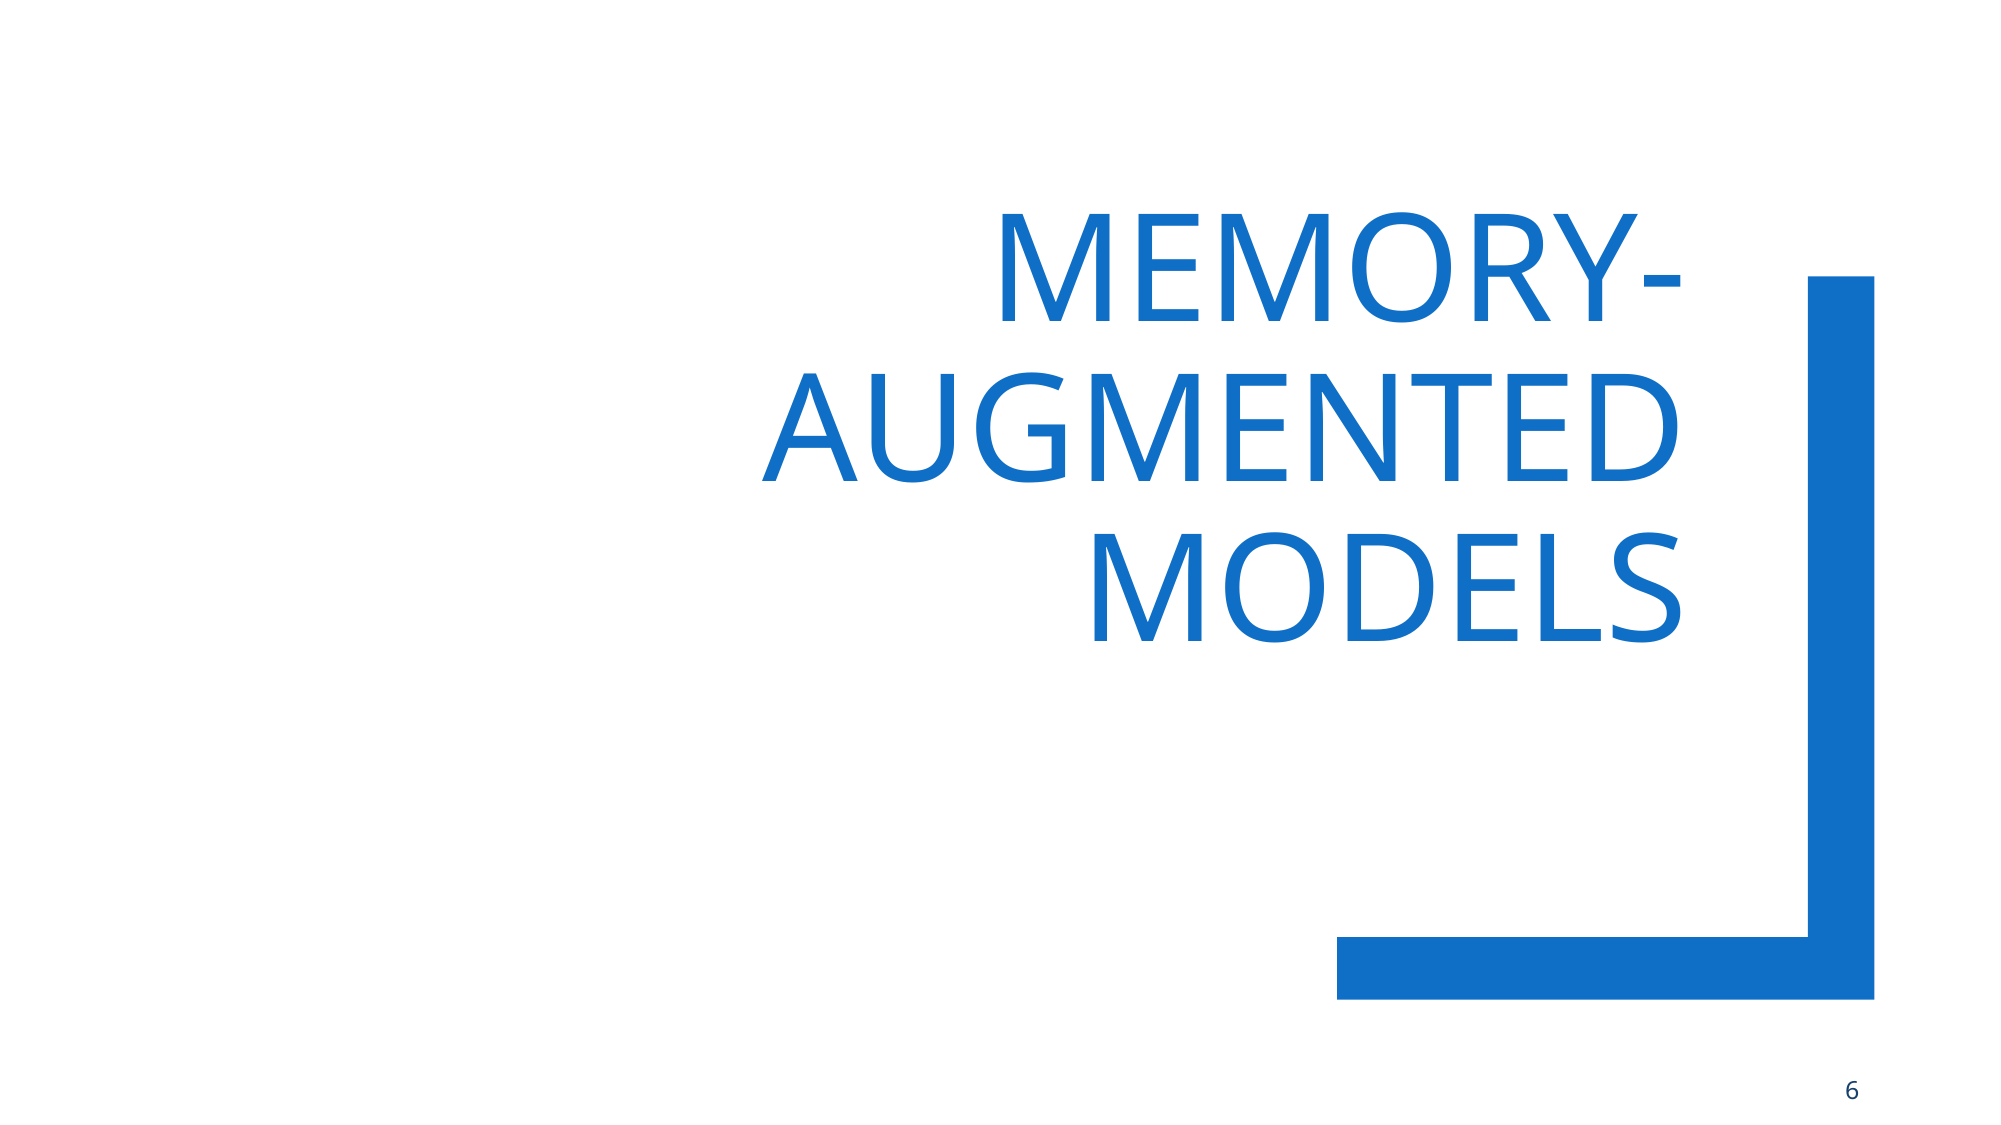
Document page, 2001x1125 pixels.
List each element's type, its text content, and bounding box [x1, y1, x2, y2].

title memory-augmented models [125, 213, 1703, 682]
slide_number 6 [1612, 1058, 1875, 1125]
